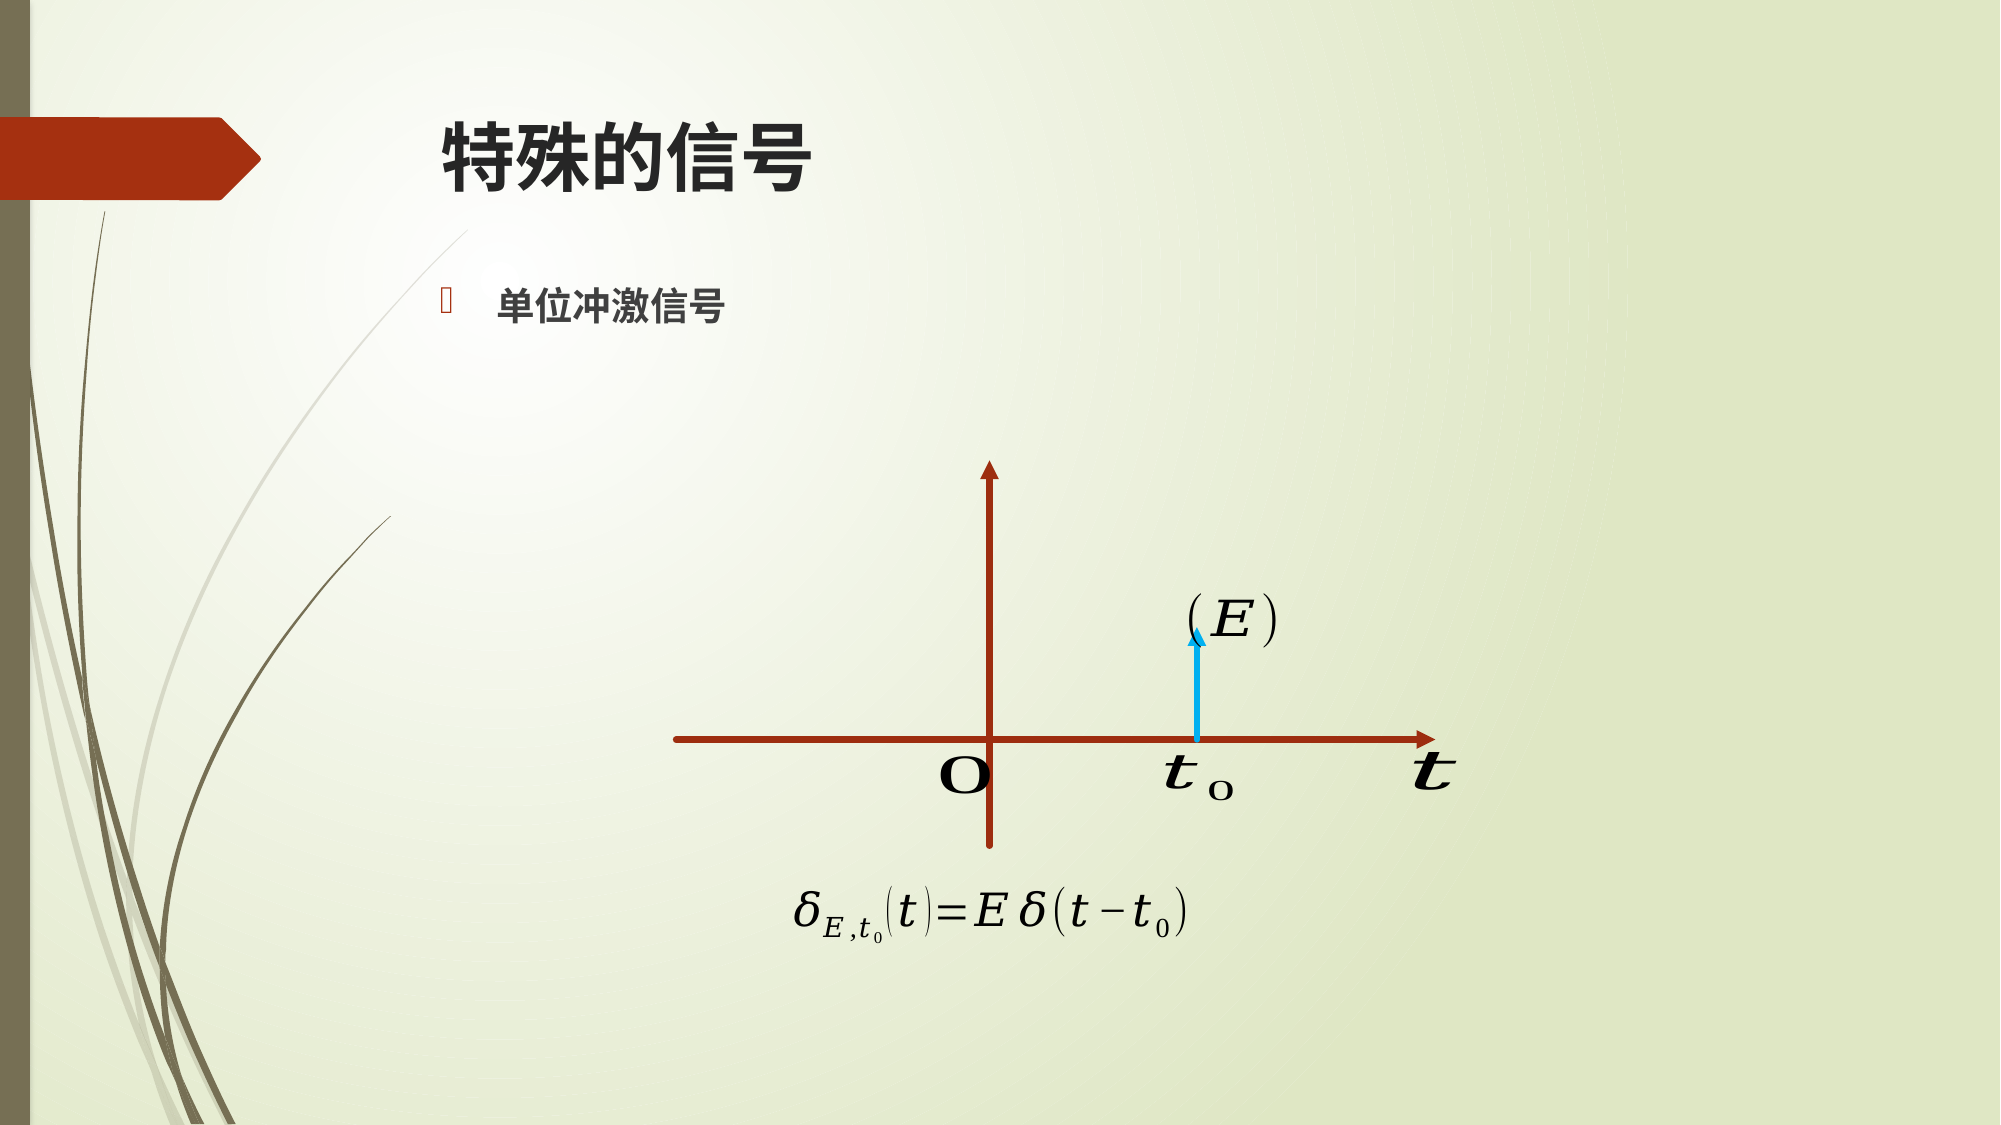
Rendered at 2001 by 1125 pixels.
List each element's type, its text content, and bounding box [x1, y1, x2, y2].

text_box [675, 460, 1465, 846]
title 特殊的信号 [425, 102, 1888, 313]
